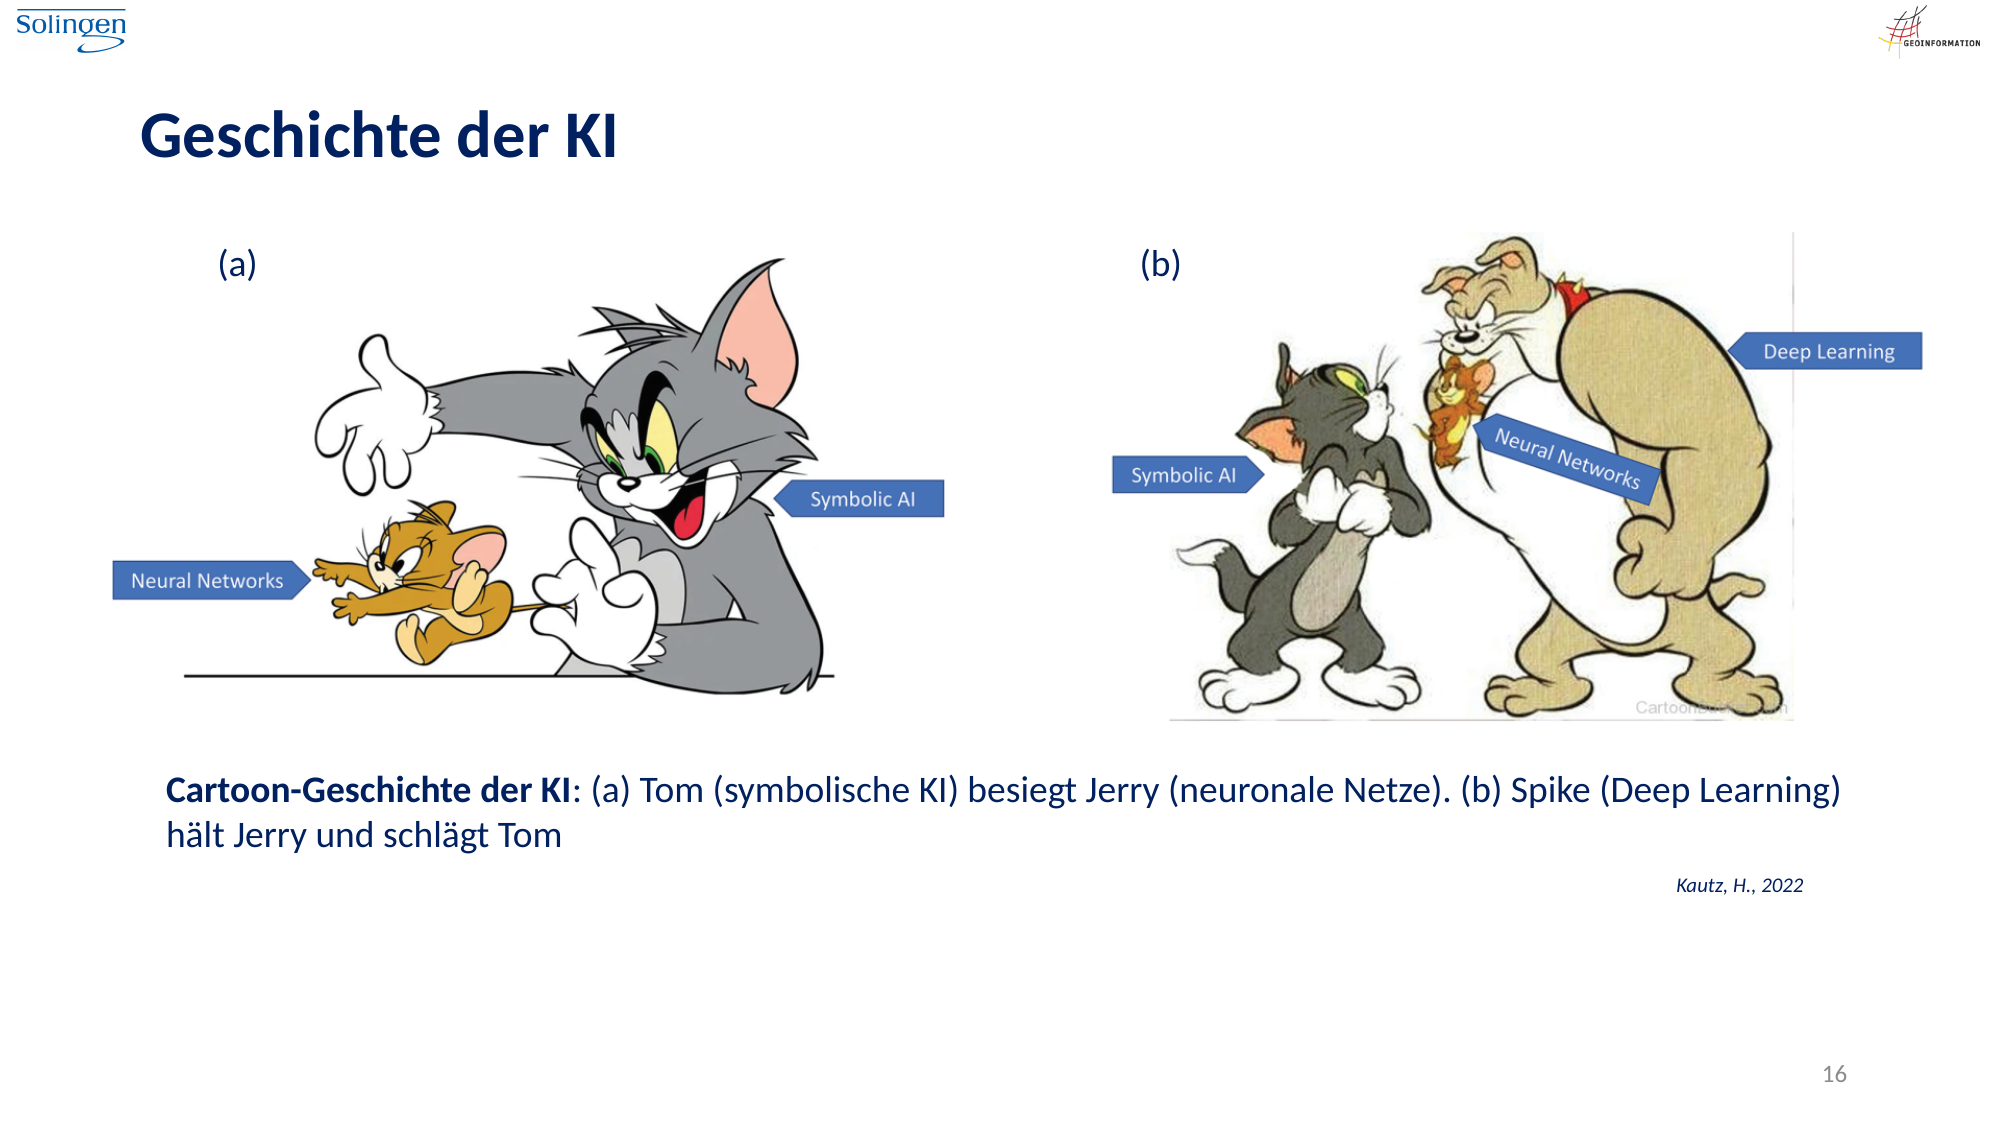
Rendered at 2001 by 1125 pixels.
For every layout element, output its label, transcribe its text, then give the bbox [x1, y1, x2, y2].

picture [1878, 5, 1980, 59]
text_box Geschichte der KI [125, 83, 745, 178]
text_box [110, 231, 1930, 727]
picture [17, 9, 126, 53]
slide_number 16 [1412, 1042, 1863, 1103]
text_box Kautz, H., 2022 [1661, 864, 1823, 904]
text_box Cartoon-Geschichte der KI: (a) Tom (symbolische KI) besiegt Jerry (neuronale Netze). (b) Spike (Deep Learning) hält Jerry und schlägt Tom [151, 757, 1899, 863]
